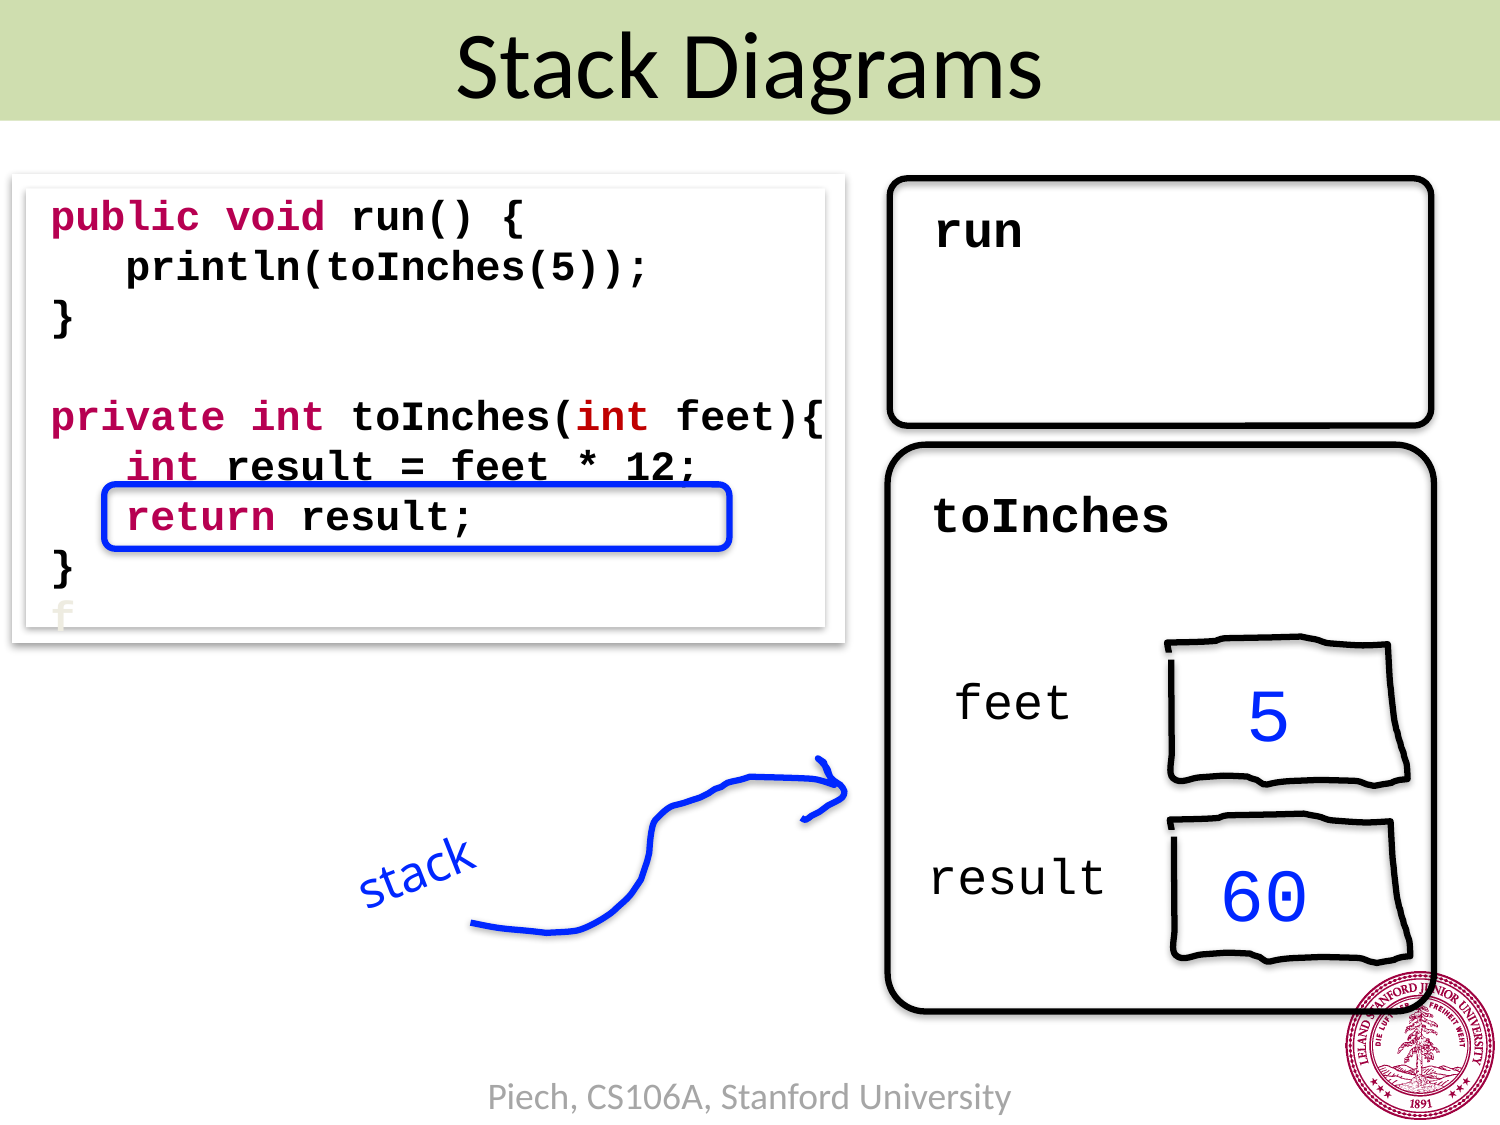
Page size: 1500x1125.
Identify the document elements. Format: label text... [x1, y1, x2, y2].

text_box feet [938, 662, 1089, 737]
text_box stack [331, 807, 500, 932]
text_box [1169, 812, 1412, 964]
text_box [25, 188, 831, 629]
picture [1345, 971, 1495, 1120]
text_box [888, 177, 1433, 427]
text_box [470, 757, 846, 934]
text_box Stack Diagrams [0, 0, 1500, 121]
text_box 5 [1231, 659, 1307, 765]
text_box result [912, 837, 1123, 912]
text_box 60 [1204, 838, 1325, 944]
list public void run() { println(toInches(5)); } private int toInches(int feet){ int result = feet * 12; return result; } f [35, 81, 874, 784]
text_box [886, 443, 1435, 1013]
